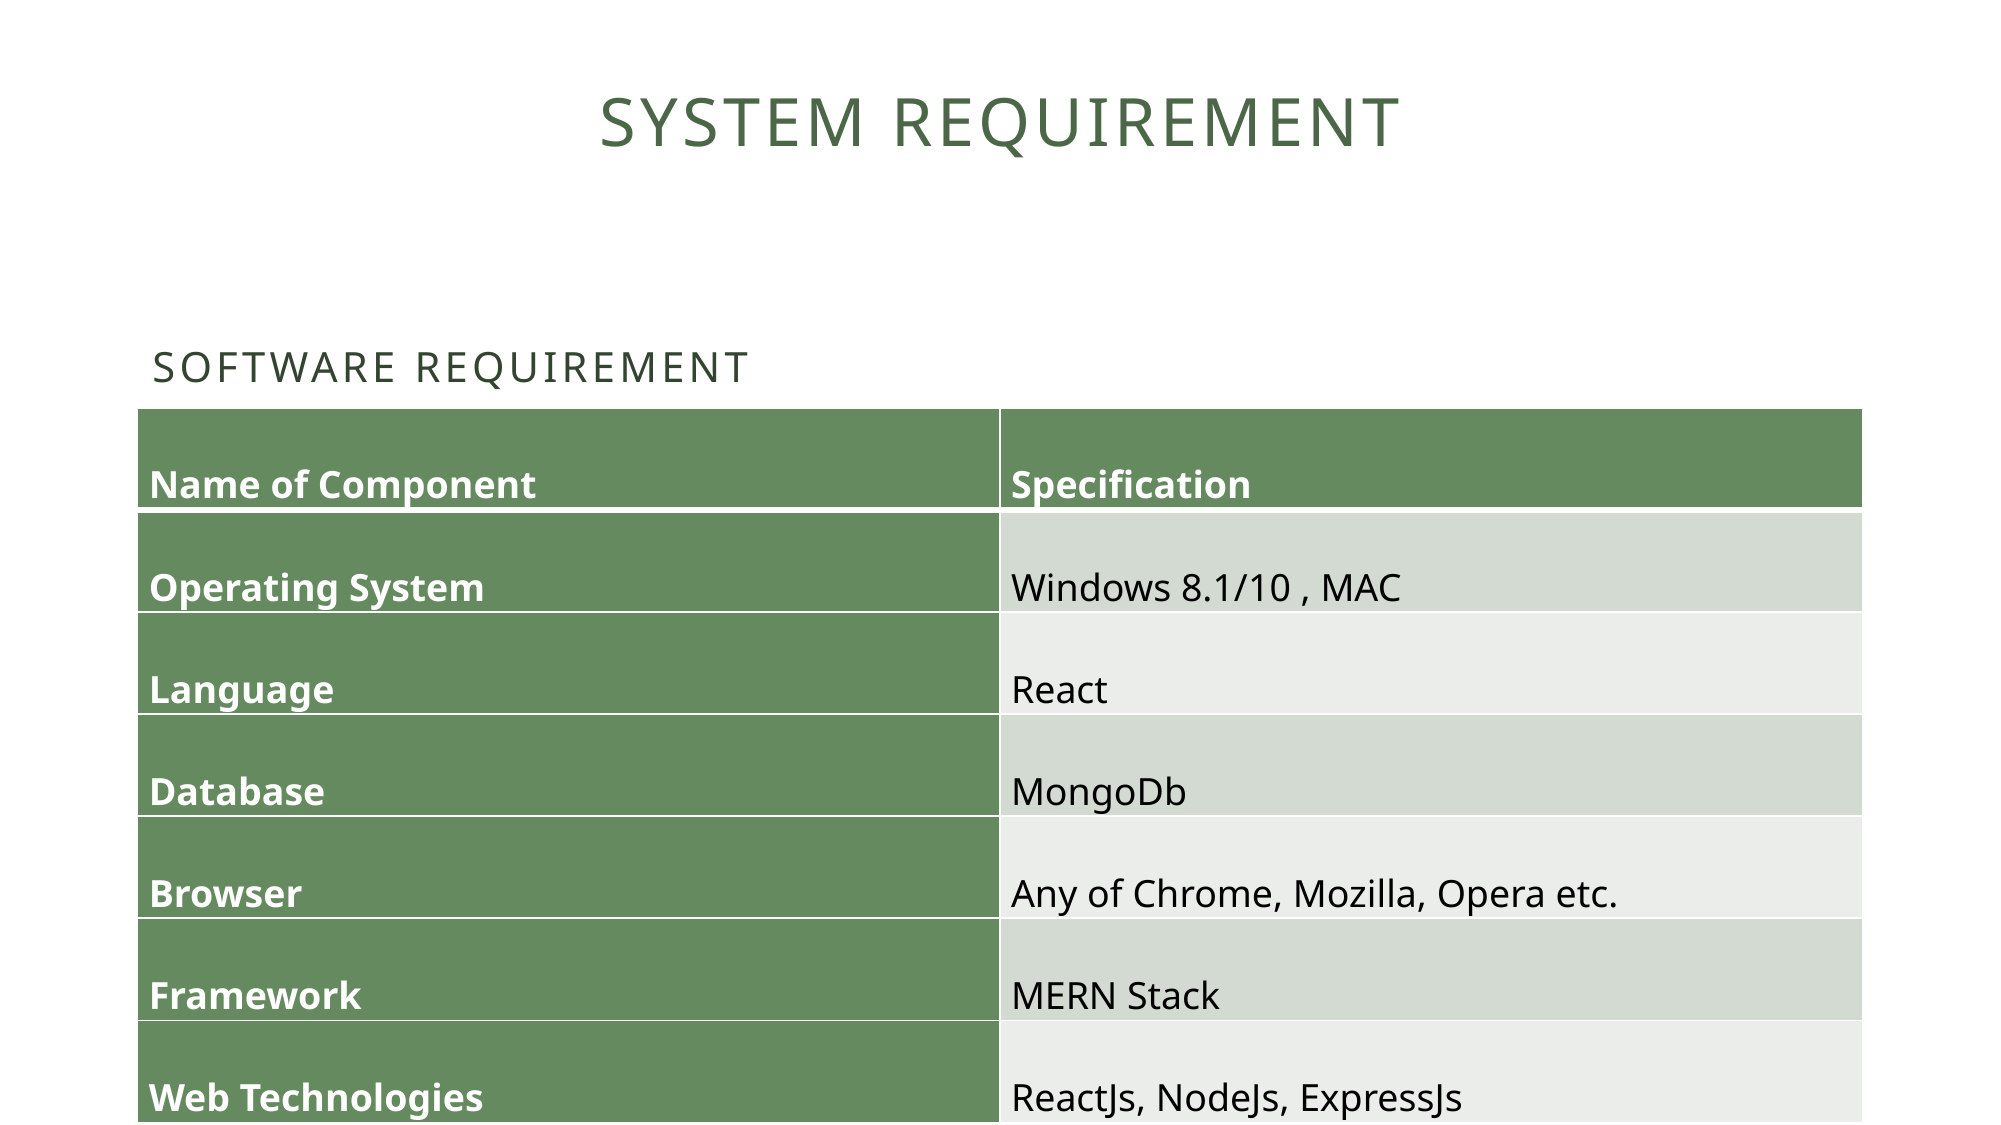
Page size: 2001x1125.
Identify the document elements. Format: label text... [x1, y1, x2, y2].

table_cell Operating System [138, 513, 999, 611]
table_cell MERN Stack [1001, 919, 1862, 1020]
table_header Name of Component [138, 409, 999, 507]
title SYSTEM REQUIREMENT [137, 81, 1863, 175]
table_cell React [1001, 613, 1862, 713]
table_cell Framework [138, 919, 999, 1020]
list SOFTWARE REQUIREMENT [137, 338, 969, 407]
table_cell Language [138, 613, 999, 713]
table_cell Database [138, 715, 999, 815]
table_cell Any of Chrome, Mozilla, Opera etc. [1001, 817, 1862, 917]
table_cell ReactJs, NodeJs, ExpressJs [1001, 1021, 1862, 1122]
table_cell Windows 8.1/10 , MAC [1001, 513, 1862, 611]
table_cell Web Technologies [138, 1021, 999, 1122]
table_header Specification [1001, 409, 1862, 507]
table_cell MongoDb [1001, 715, 1862, 815]
table_cell Browser [138, 817, 999, 917]
text_box [774, 524, 1225, 586]
